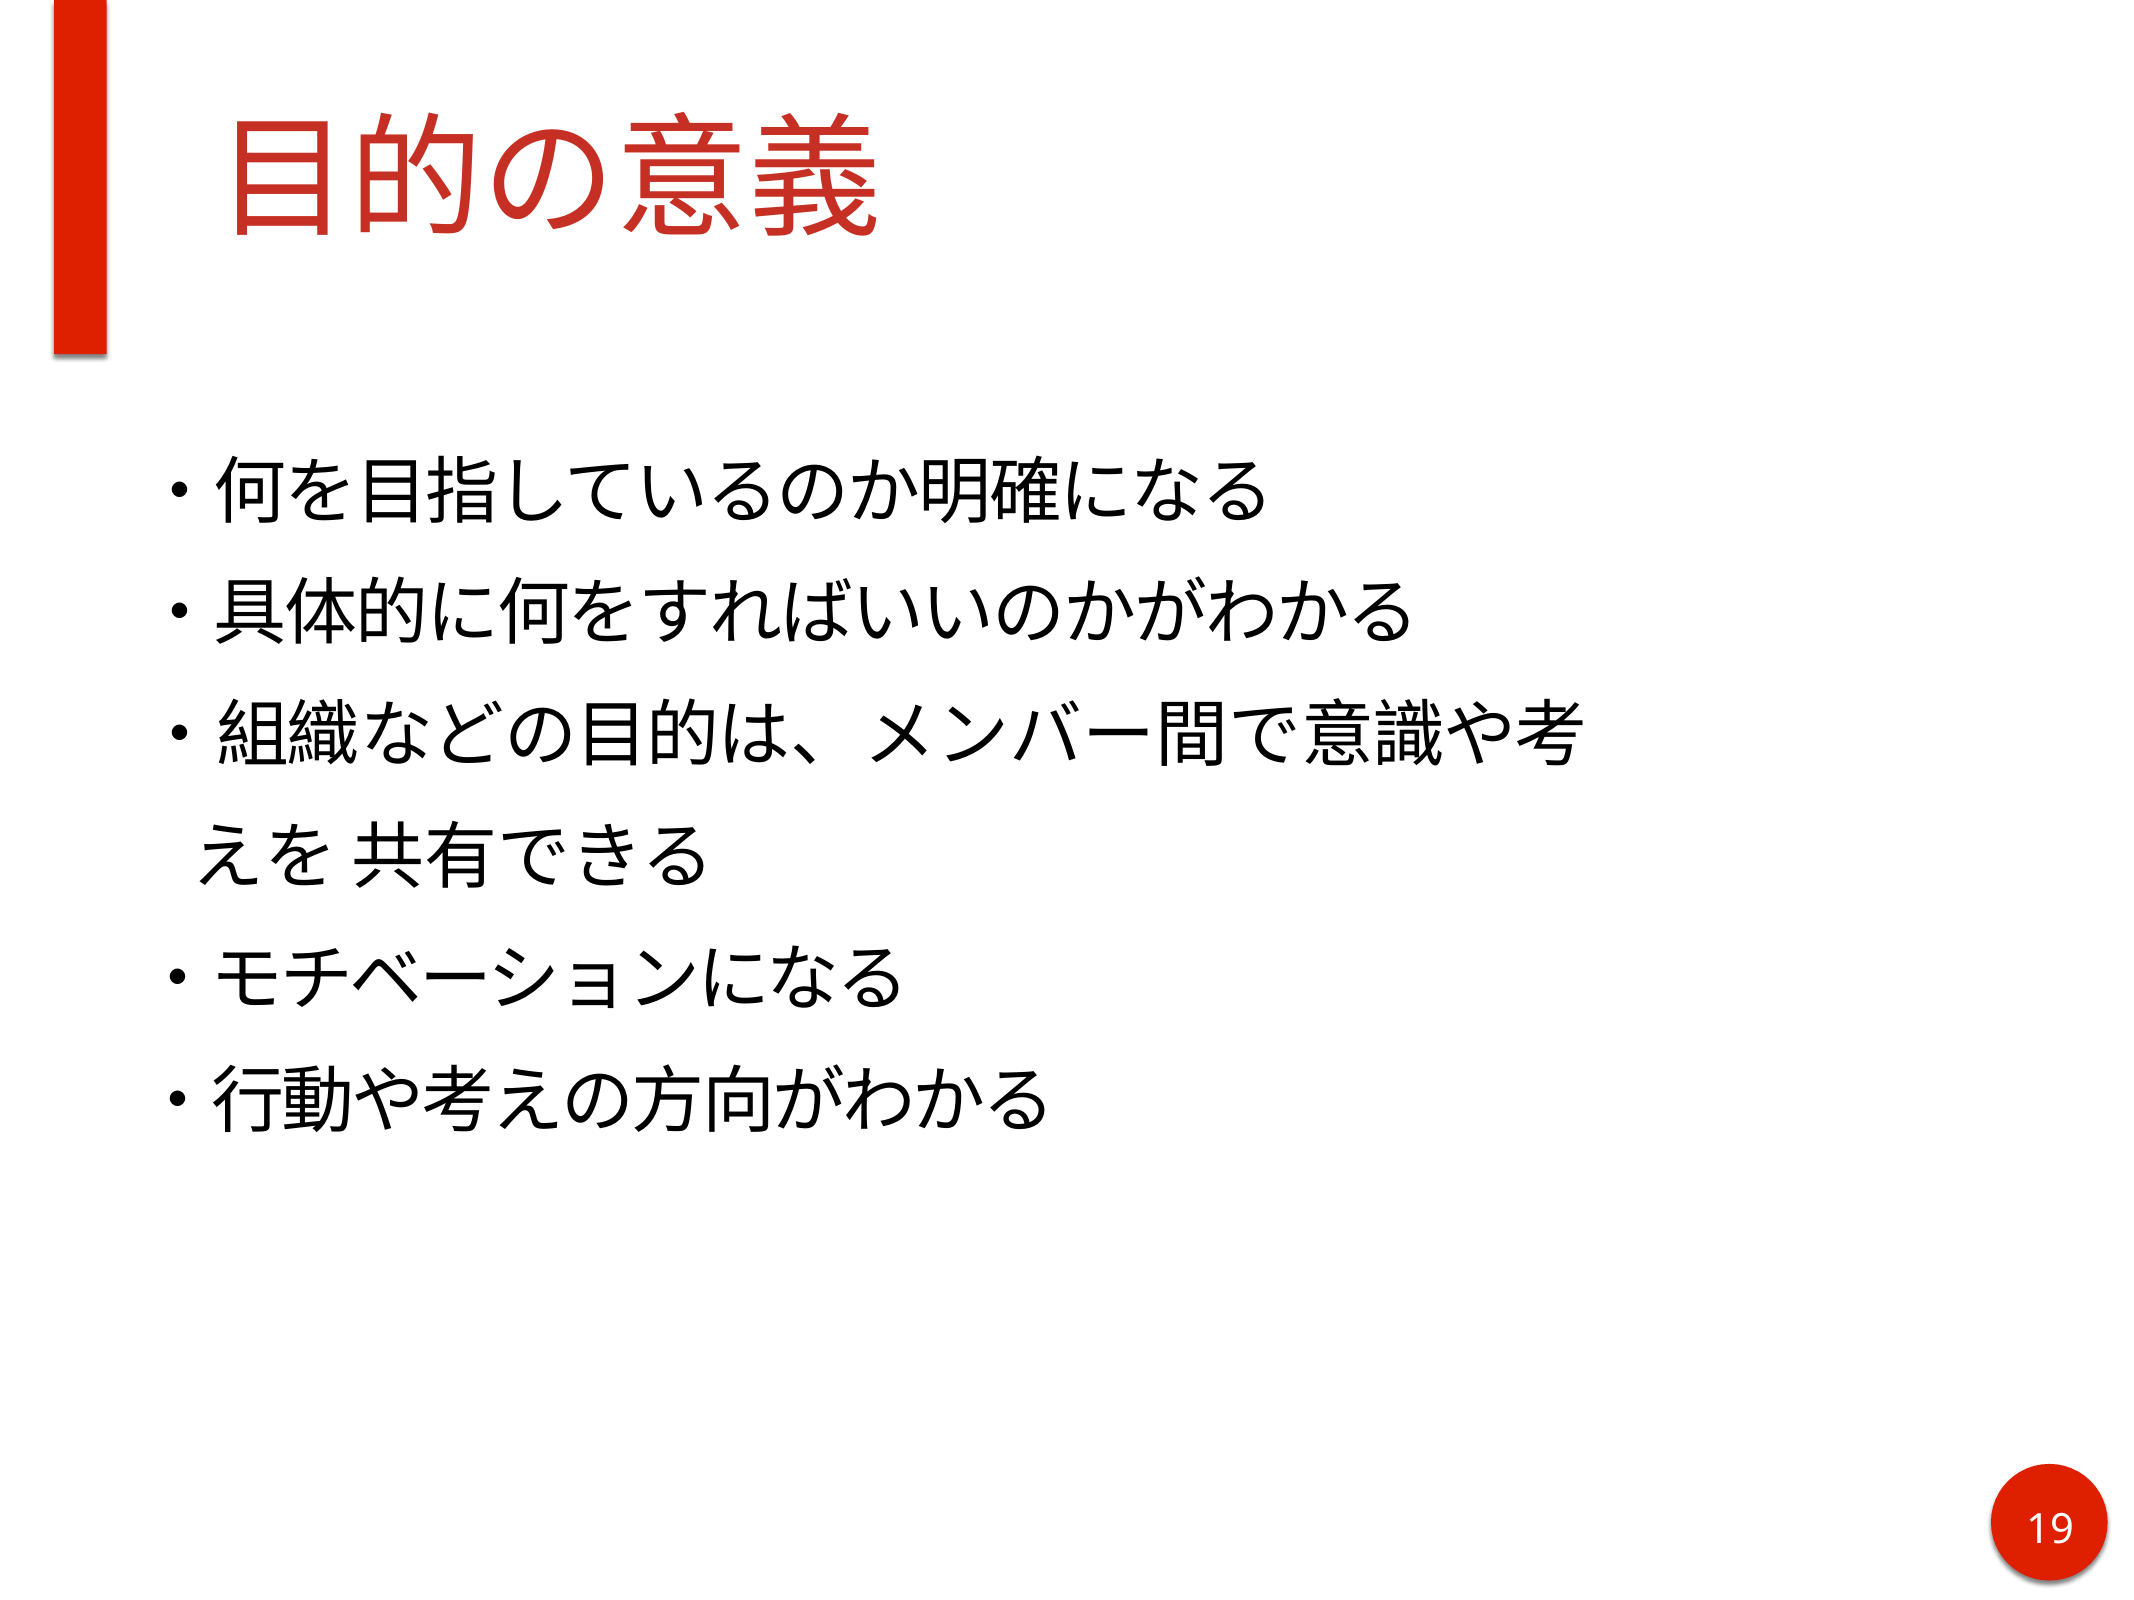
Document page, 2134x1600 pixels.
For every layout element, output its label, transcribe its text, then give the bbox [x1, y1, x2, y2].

slide_number 17 [2019, 1501, 2079, 1600]
title 目的の意義 [214, 89, 885, 359]
picture [47, 0, 113, 365]
picture [1984, 1461, 2114, 1591]
text_box ・何を目指しているのか明確になる ・具体的に何をすればいいのかがわかる ・組織などの目的は、メンバー間で意識や考えを 共有できる ・モチベーションになる ・行動や考えの方向がわかる [141, 407, 1612, 1141]
